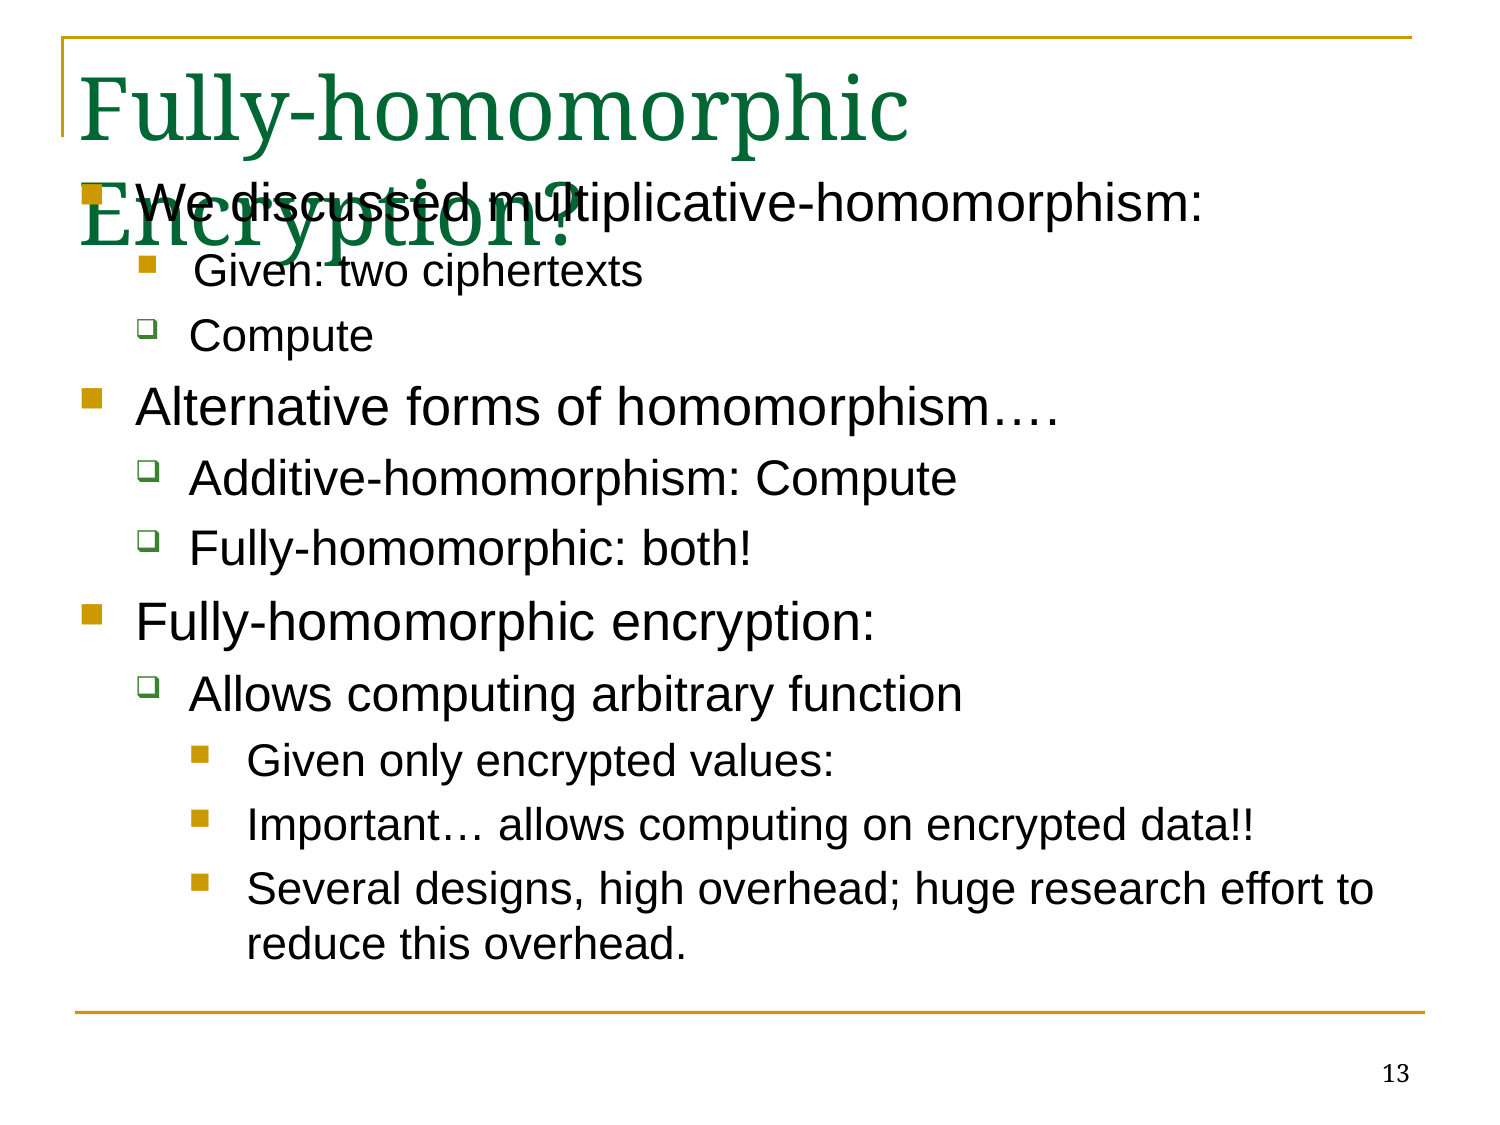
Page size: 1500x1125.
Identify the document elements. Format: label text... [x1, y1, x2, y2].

slide_number 13 [1074, 1024, 1425, 1100]
title Fully-homomorphic Encryption? [63, 45, 1425, 174]
